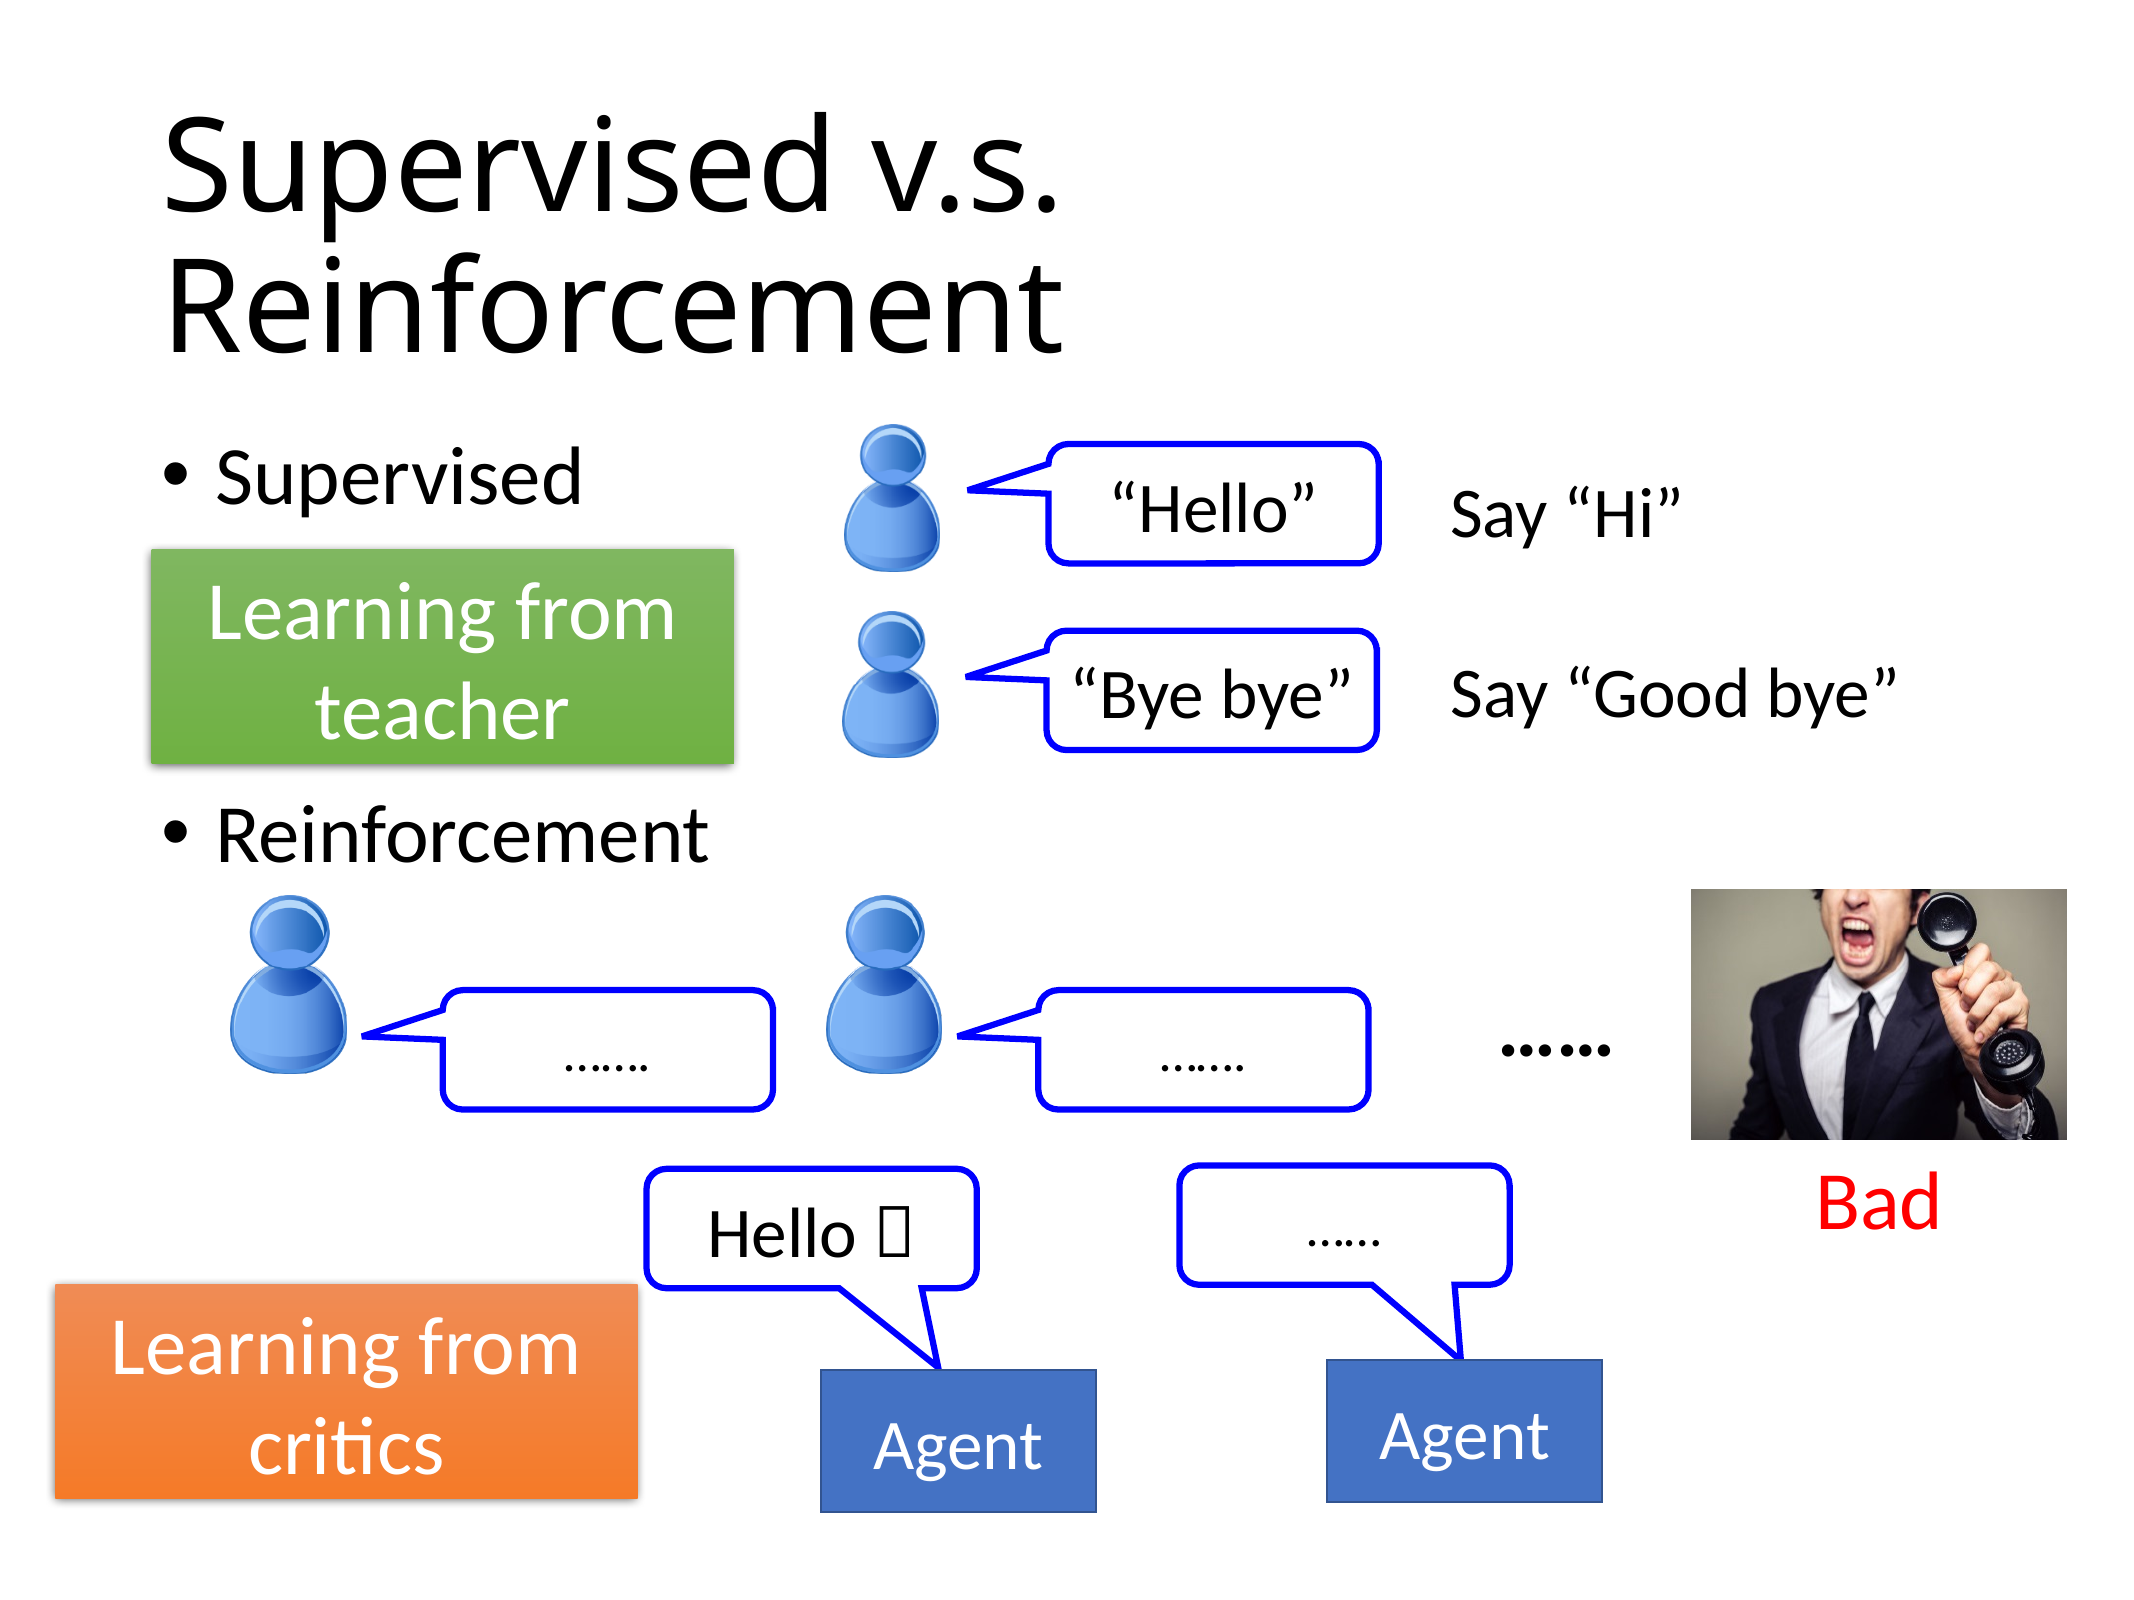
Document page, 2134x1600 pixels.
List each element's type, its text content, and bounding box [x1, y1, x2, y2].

picture [1691, 889, 2067, 1140]
text_box ……. [361, 989, 775, 1111]
text_box …… [1178, 1164, 1511, 1359]
text_box Learning from teacher [151, 549, 734, 764]
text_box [646, 1168, 1096, 1512]
text_box Learning from critics [55, 1284, 638, 1499]
text_box Say “Hi” [1435, 458, 2117, 559]
picture [230, 895, 347, 1075]
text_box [844, 424, 1379, 572]
text_box Say “Good bye” [1436, 639, 2118, 740]
text_box Agent [1326, 1359, 1603, 1503]
title Supervised v.s. Reinforcement [146, 85, 1987, 395]
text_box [842, 611, 1377, 759]
picture [825, 895, 942, 1075]
text_box Bad [1723, 1140, 2035, 1254]
text_box ……. [957, 989, 1370, 1111]
text_box …… [1385, 966, 1691, 1081]
list Supervised Reinforcement [146, 425, 1987, 1442]
